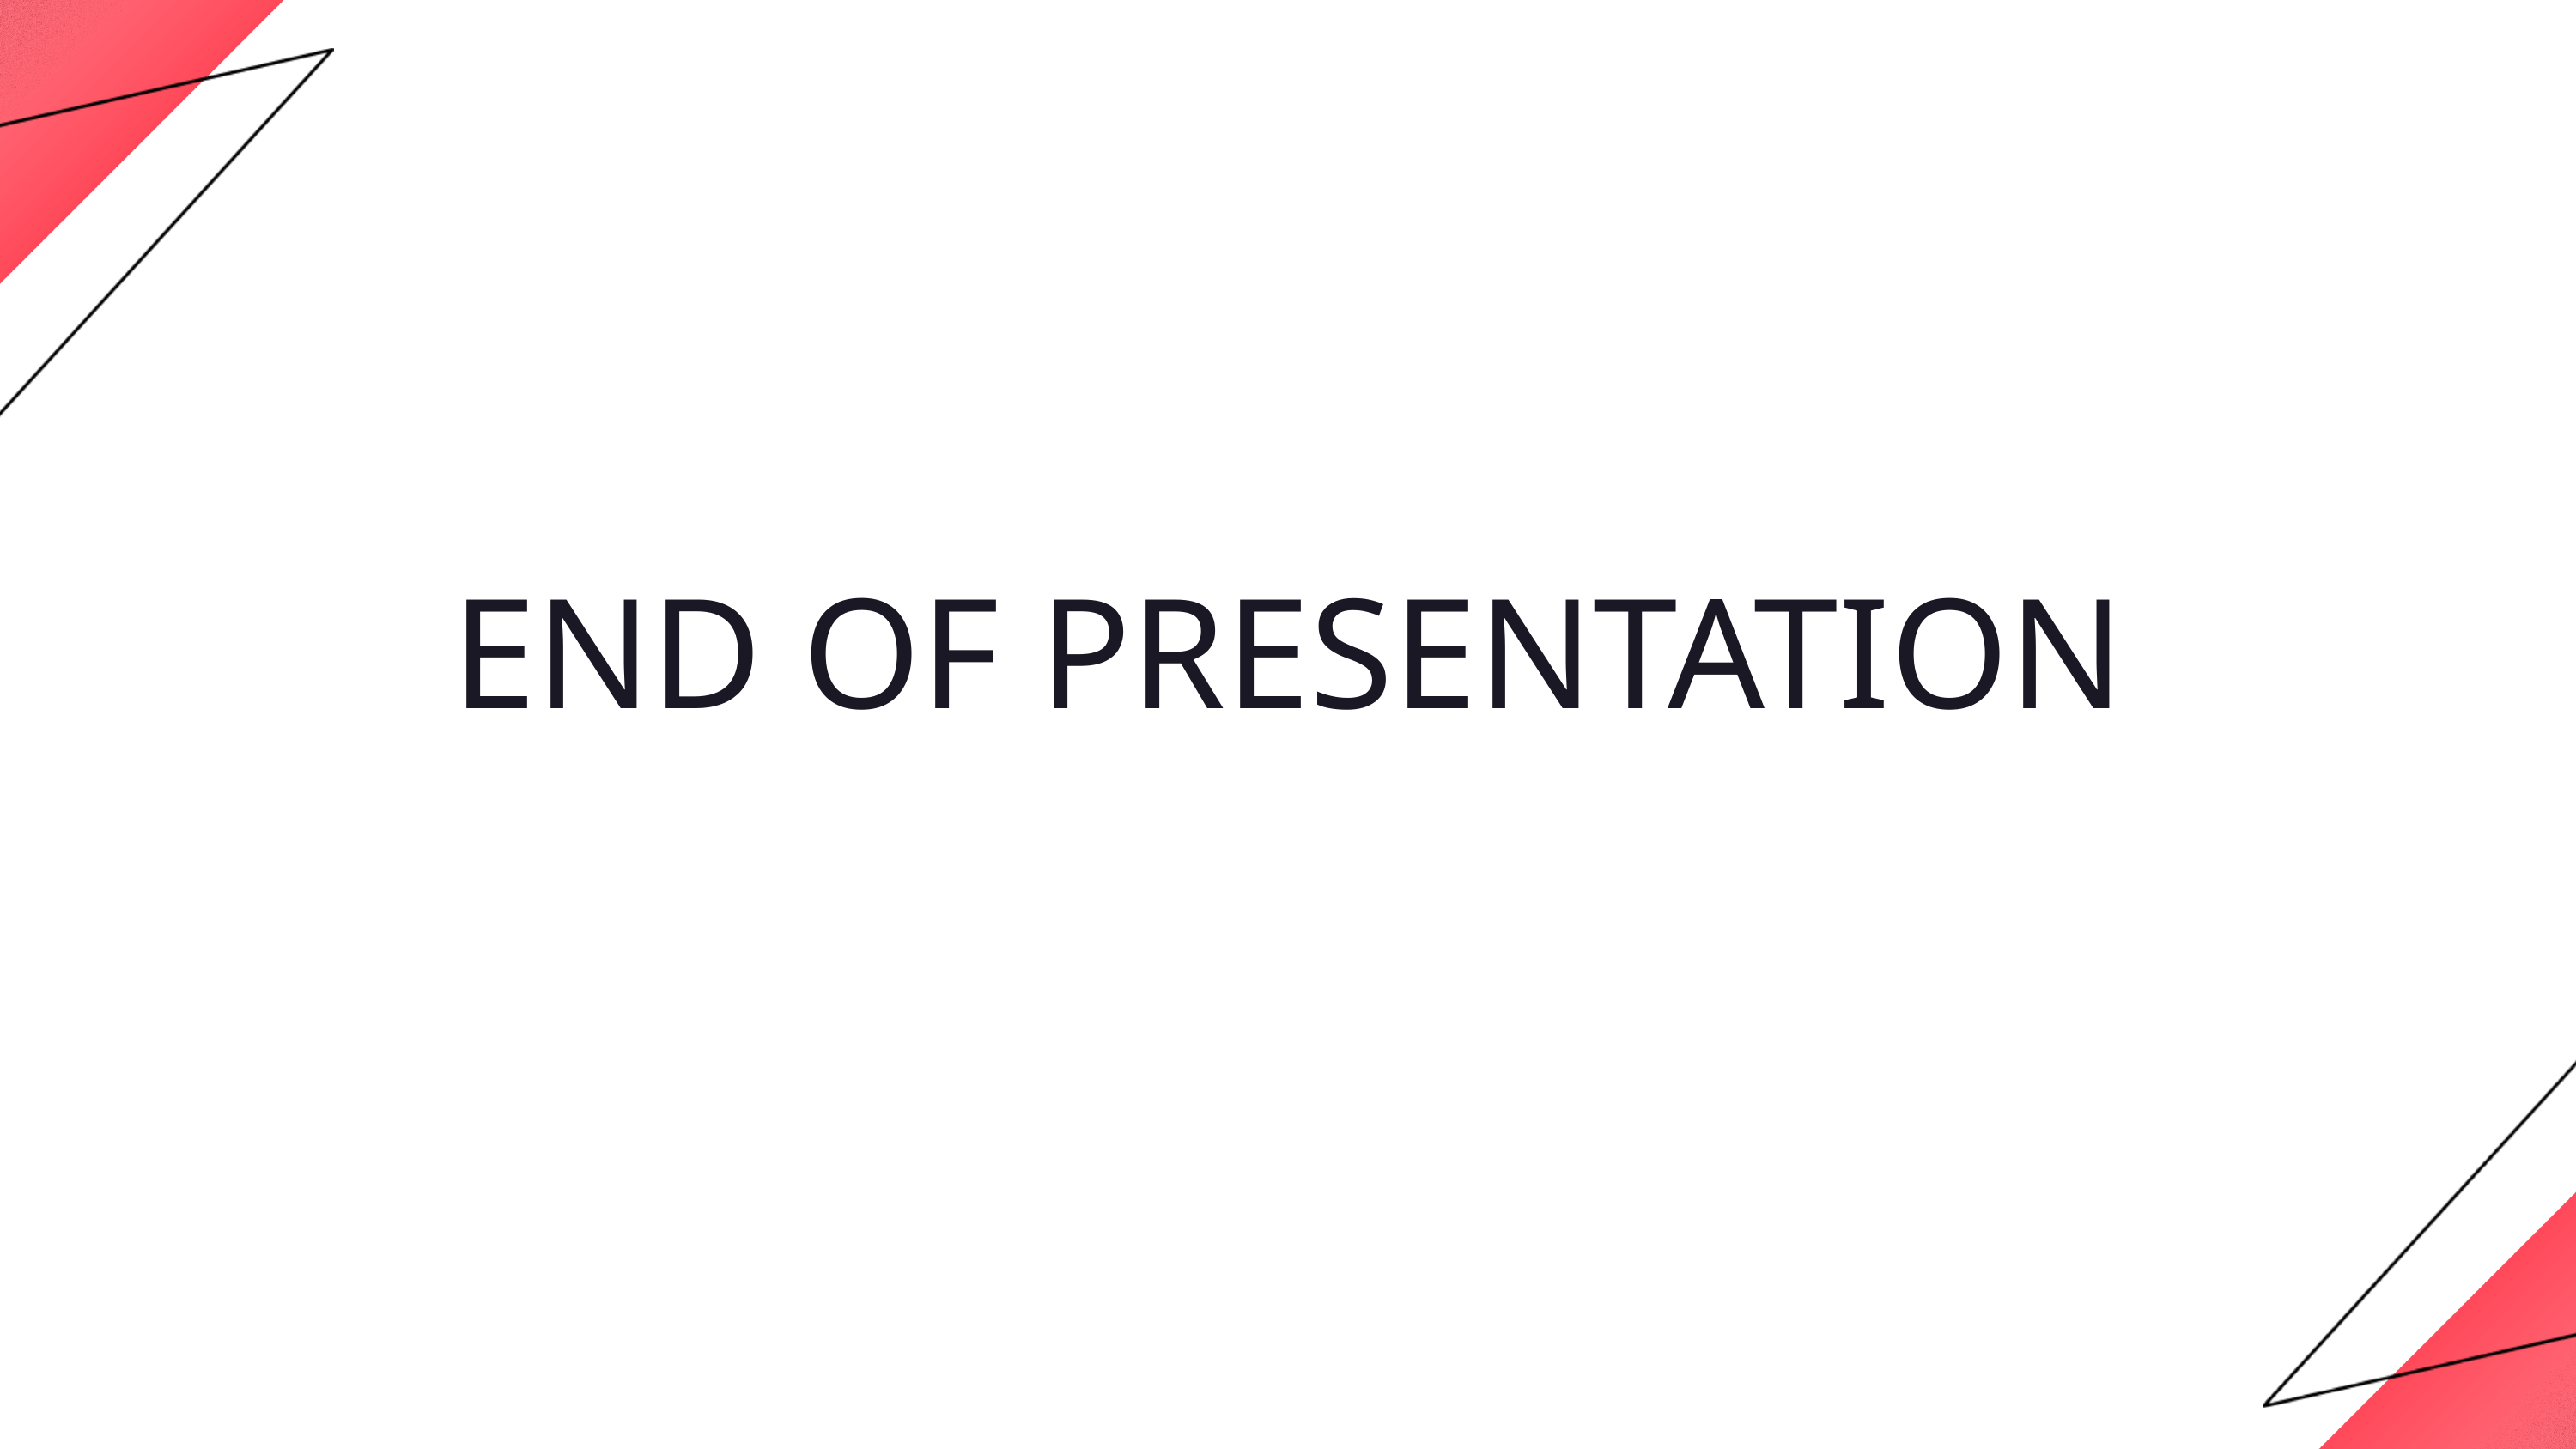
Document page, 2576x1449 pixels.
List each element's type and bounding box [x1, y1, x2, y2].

text_box [2261, 877, 2576, 1449]
text_box [222, 563, 2354, 885]
text_box [0, 0, 334, 579]
